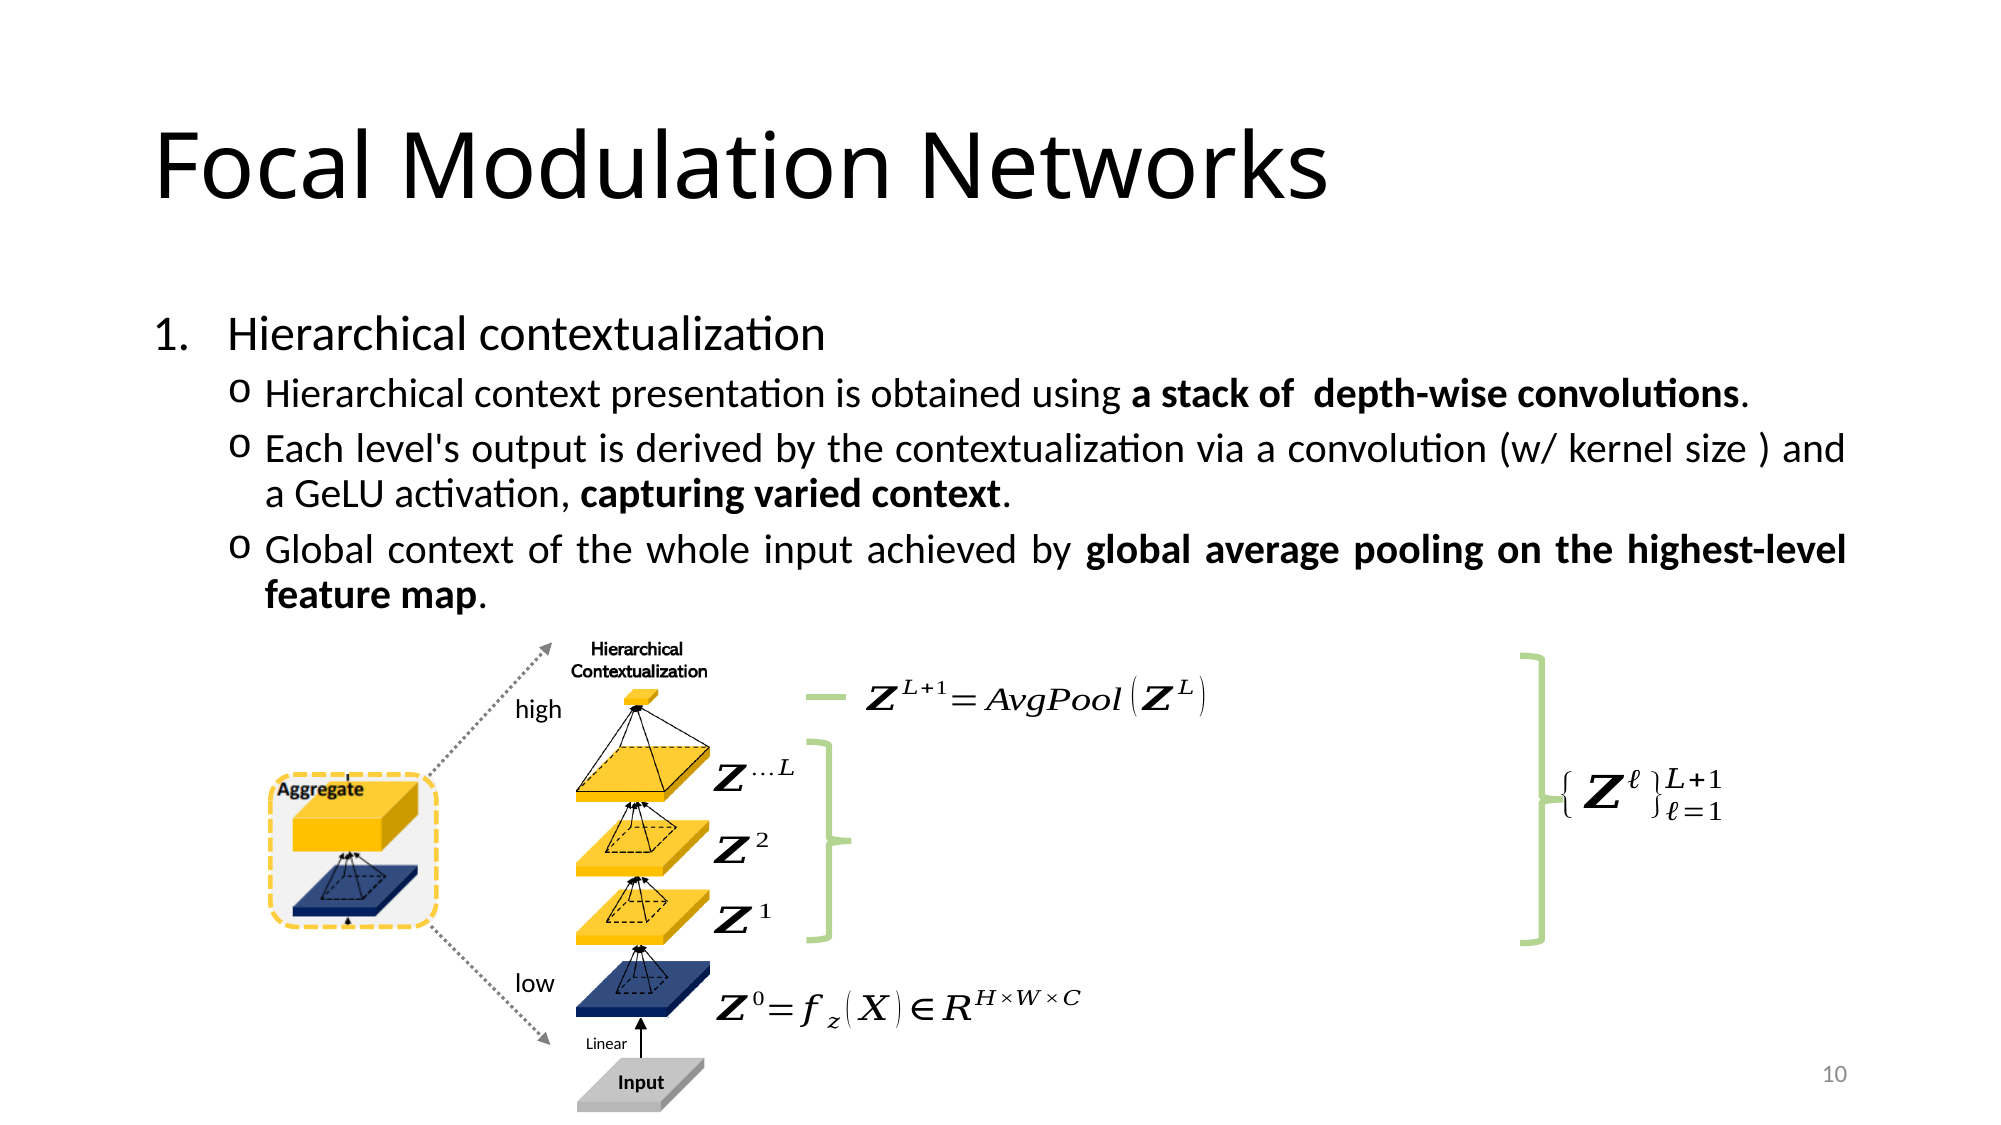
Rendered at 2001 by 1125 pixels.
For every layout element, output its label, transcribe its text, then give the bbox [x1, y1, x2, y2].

title Focal Modulation Networks [137, 59, 1863, 278]
slide_number 10 [1724, 1042, 1863, 1103]
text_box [270, 622, 1724, 1112]
